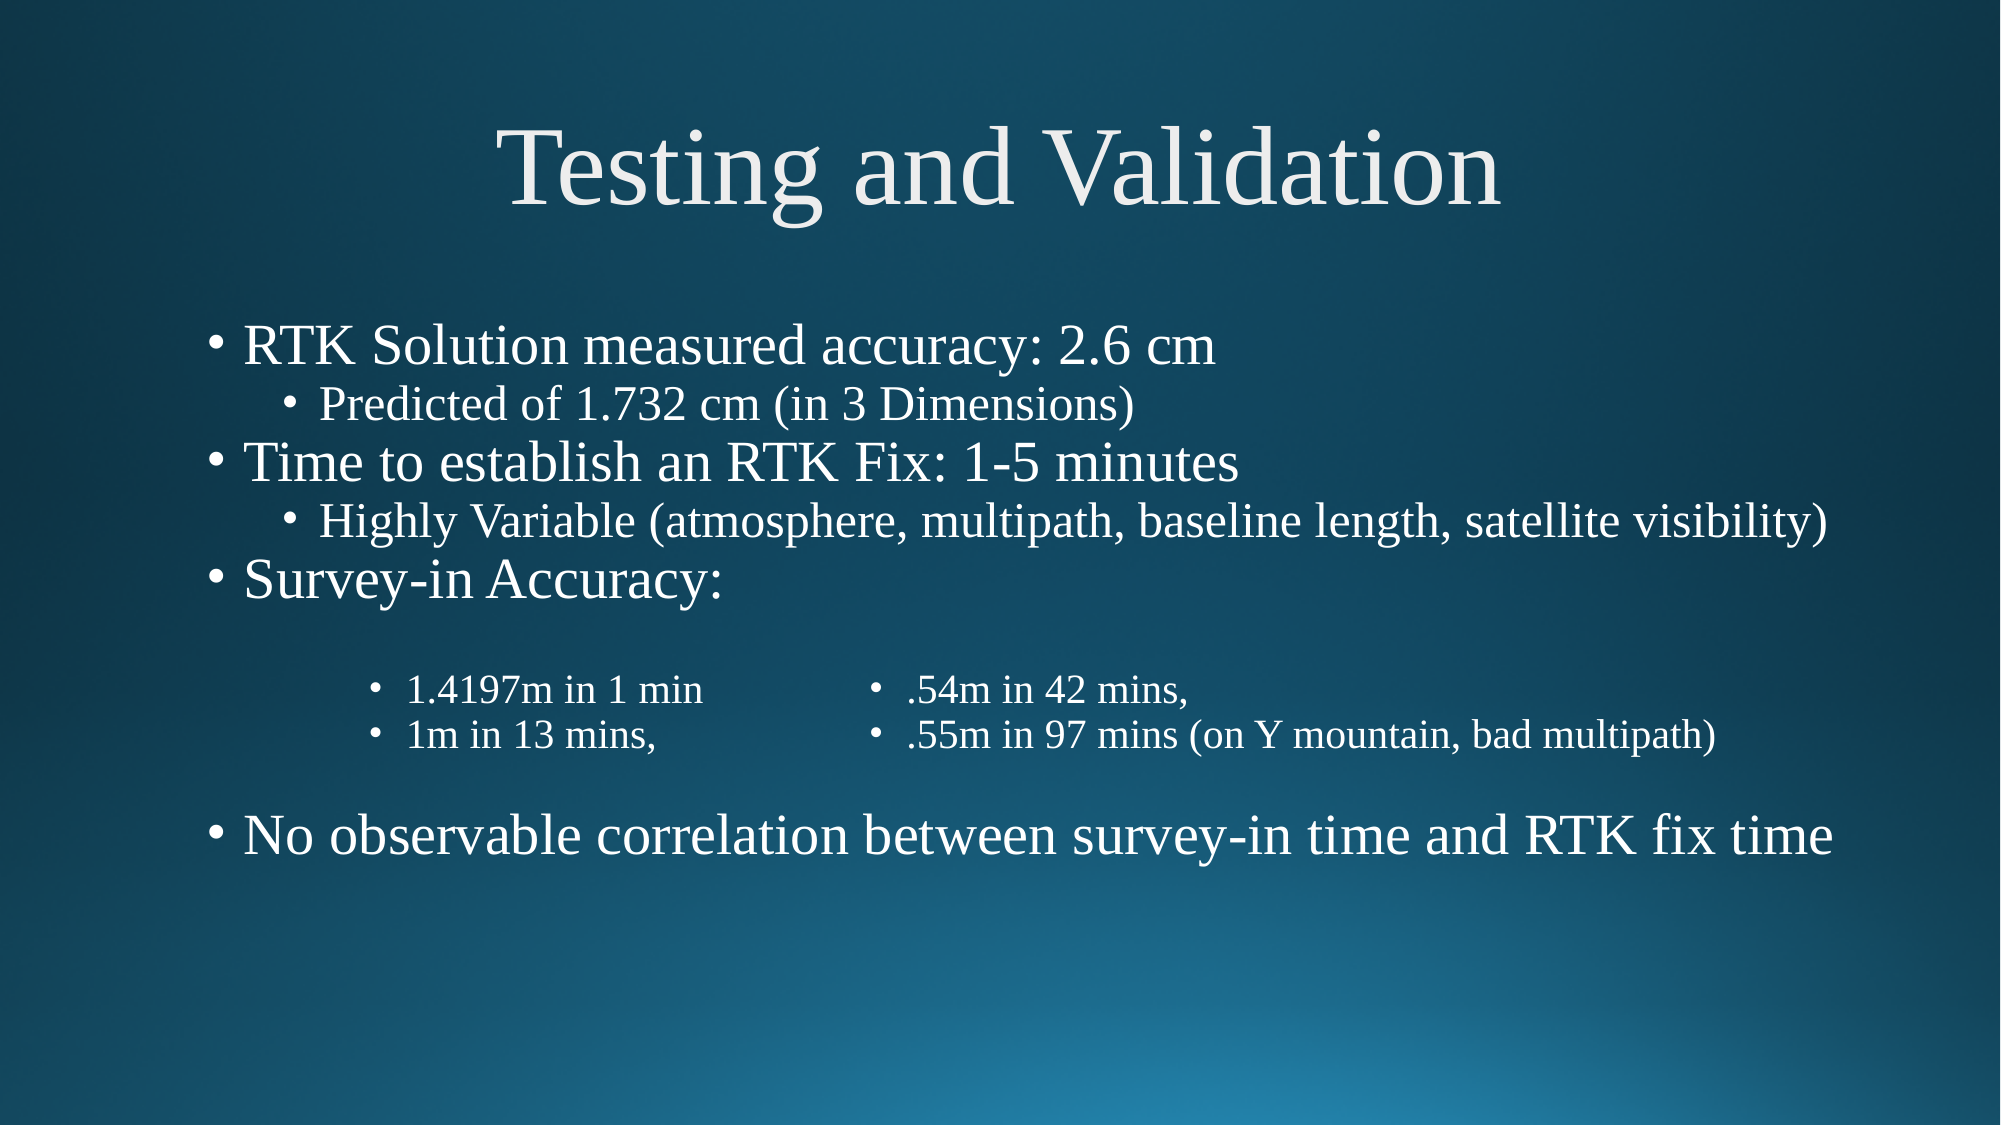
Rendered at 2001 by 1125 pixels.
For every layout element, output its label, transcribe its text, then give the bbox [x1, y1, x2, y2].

list 1.4197m in 1 min 1m in 13 mins, [203, 652, 703, 790]
list No observable correlation between survey-in time and RTK fix time [191, 789, 1871, 962]
list RTK Solution measured accuracy: 2.6 cm Predicted of 1.732 cm (in 3 Dimensions) Time to establish an RTK Fix: 1-5 minutes Highly Variable (atmosphere, multipath, baseline length, satellite visibility) Survey-in Accuracy: [191, 299, 1871, 653]
list .54m in 42 mins, .55m in 97 mins (on Y mountain, bad multipath) [703, 652, 1812, 790]
title Testing and Validation [137, 59, 1863, 278]
picture [0, 0, 2001, 1125]
